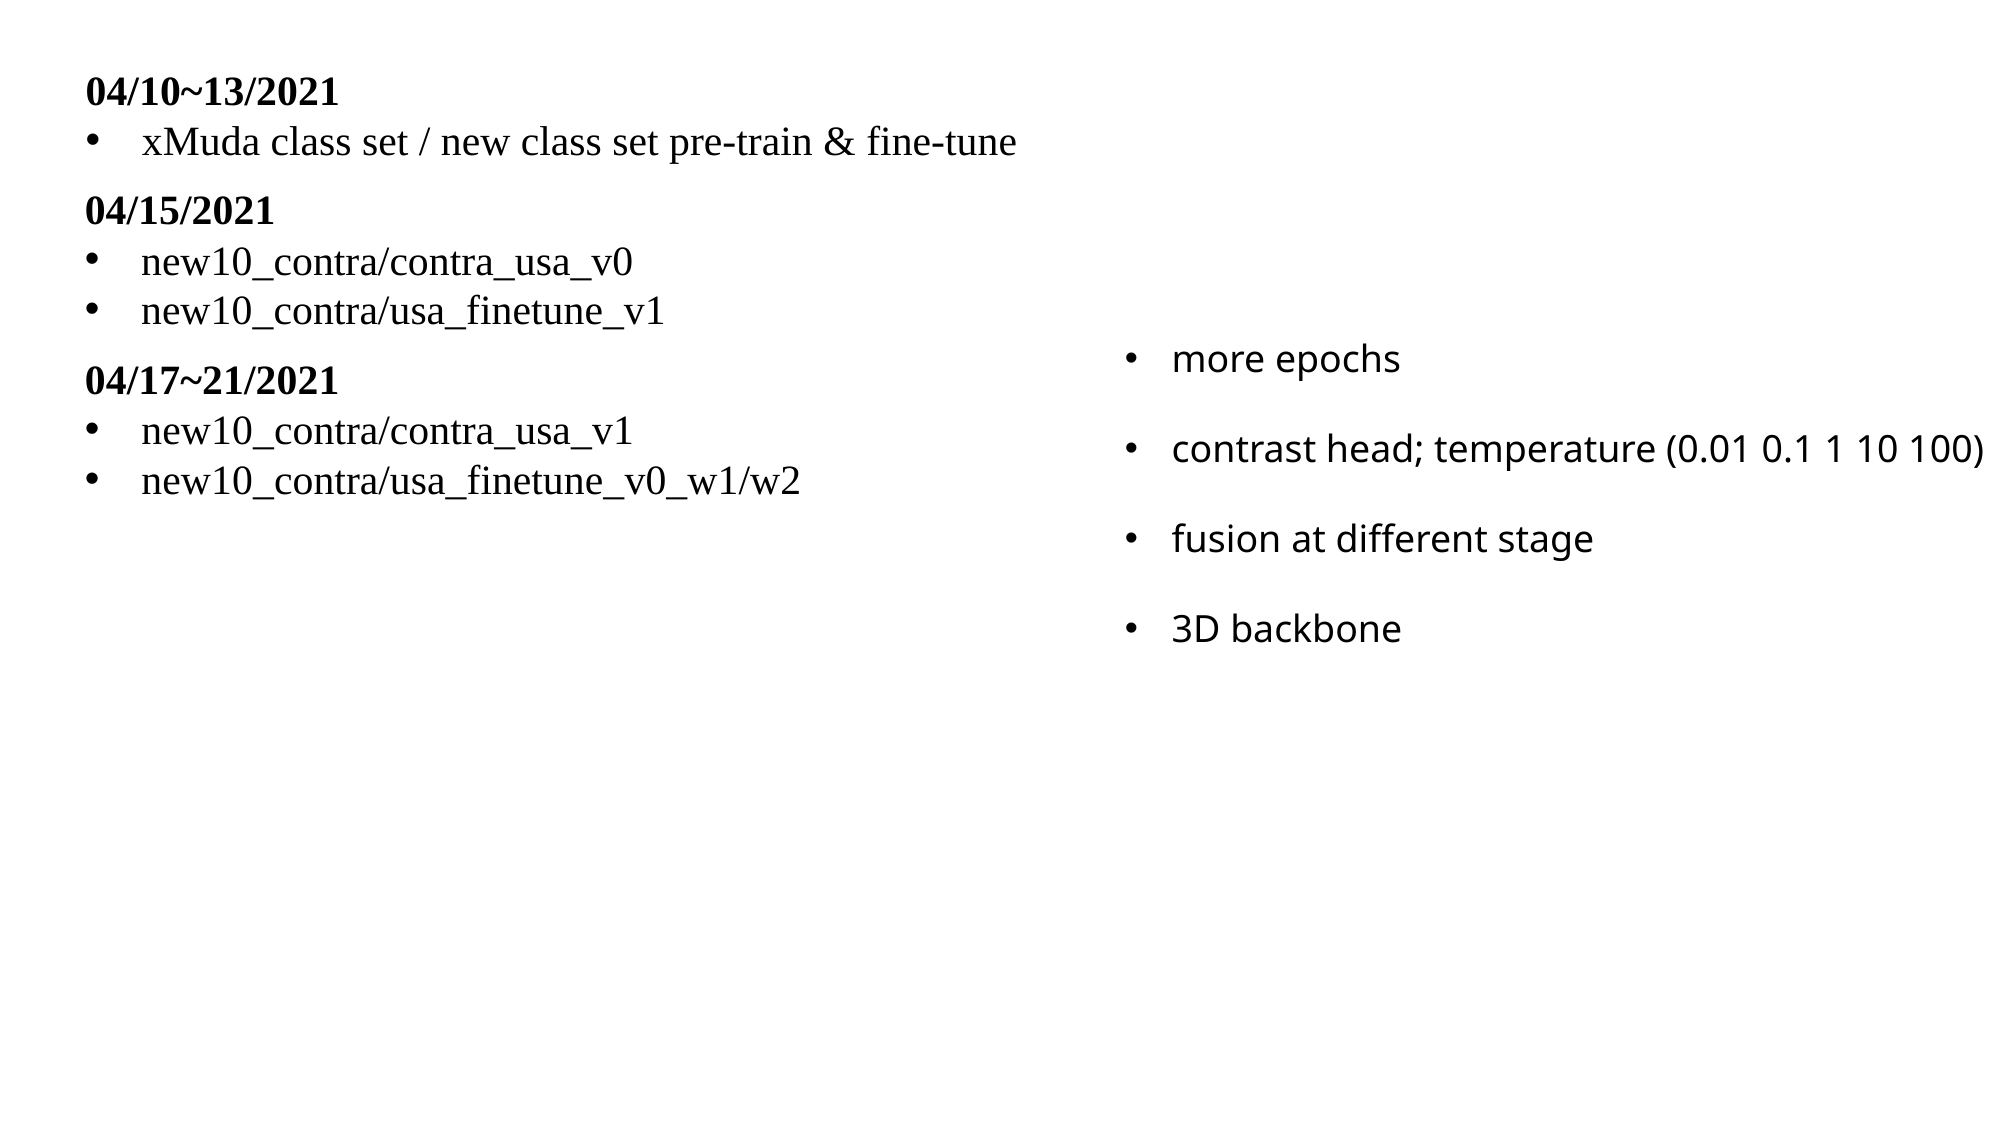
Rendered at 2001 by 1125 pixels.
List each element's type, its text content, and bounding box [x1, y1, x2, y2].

text_box 04/17~21/2021 new10_contra/contra_usa_v1 new10_contra/usa_finetune_v0_w1/w2 [70, 345, 817, 511]
text_box 04/15/2021 new10_contra/contra_usa_v0 new10_contra/usa_finetune_v1 [69, 175, 682, 341]
text_box 04/10~13/2021 xMuda class set / new class set pre-train & fine-tune [70, 56, 1034, 172]
text_box more epochs contrast head; temperature (0.01 0.1 1 10 100) fusion at different stage 3D backbone [1110, 327, 2000, 703]
